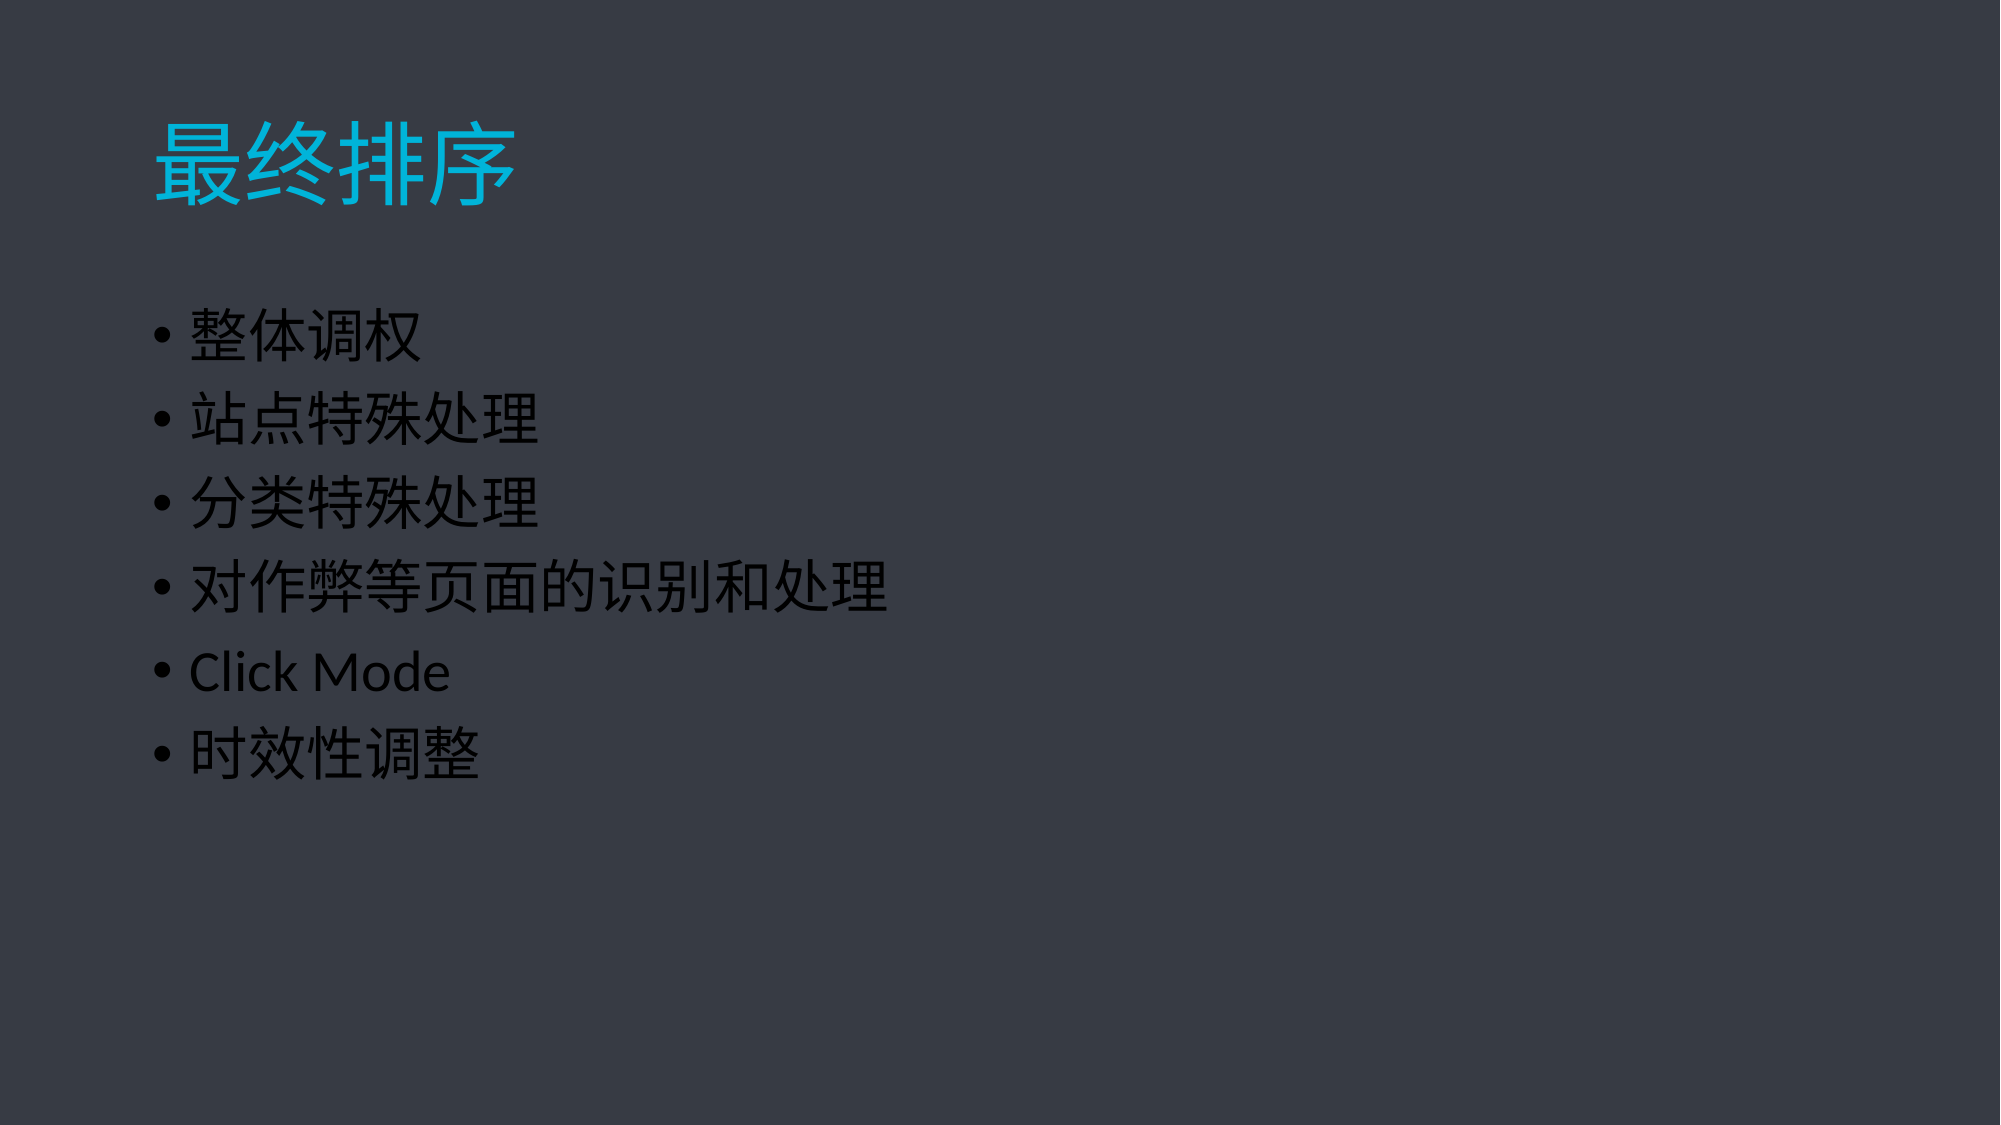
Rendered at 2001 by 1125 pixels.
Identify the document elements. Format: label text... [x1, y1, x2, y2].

title 最终排序 [137, 59, 1863, 278]
list 整体调权 站点特殊处理 分类特殊处理 对作弊等页面的识别和处理 Click Mode 时效性调整 [137, 299, 1863, 1014]
